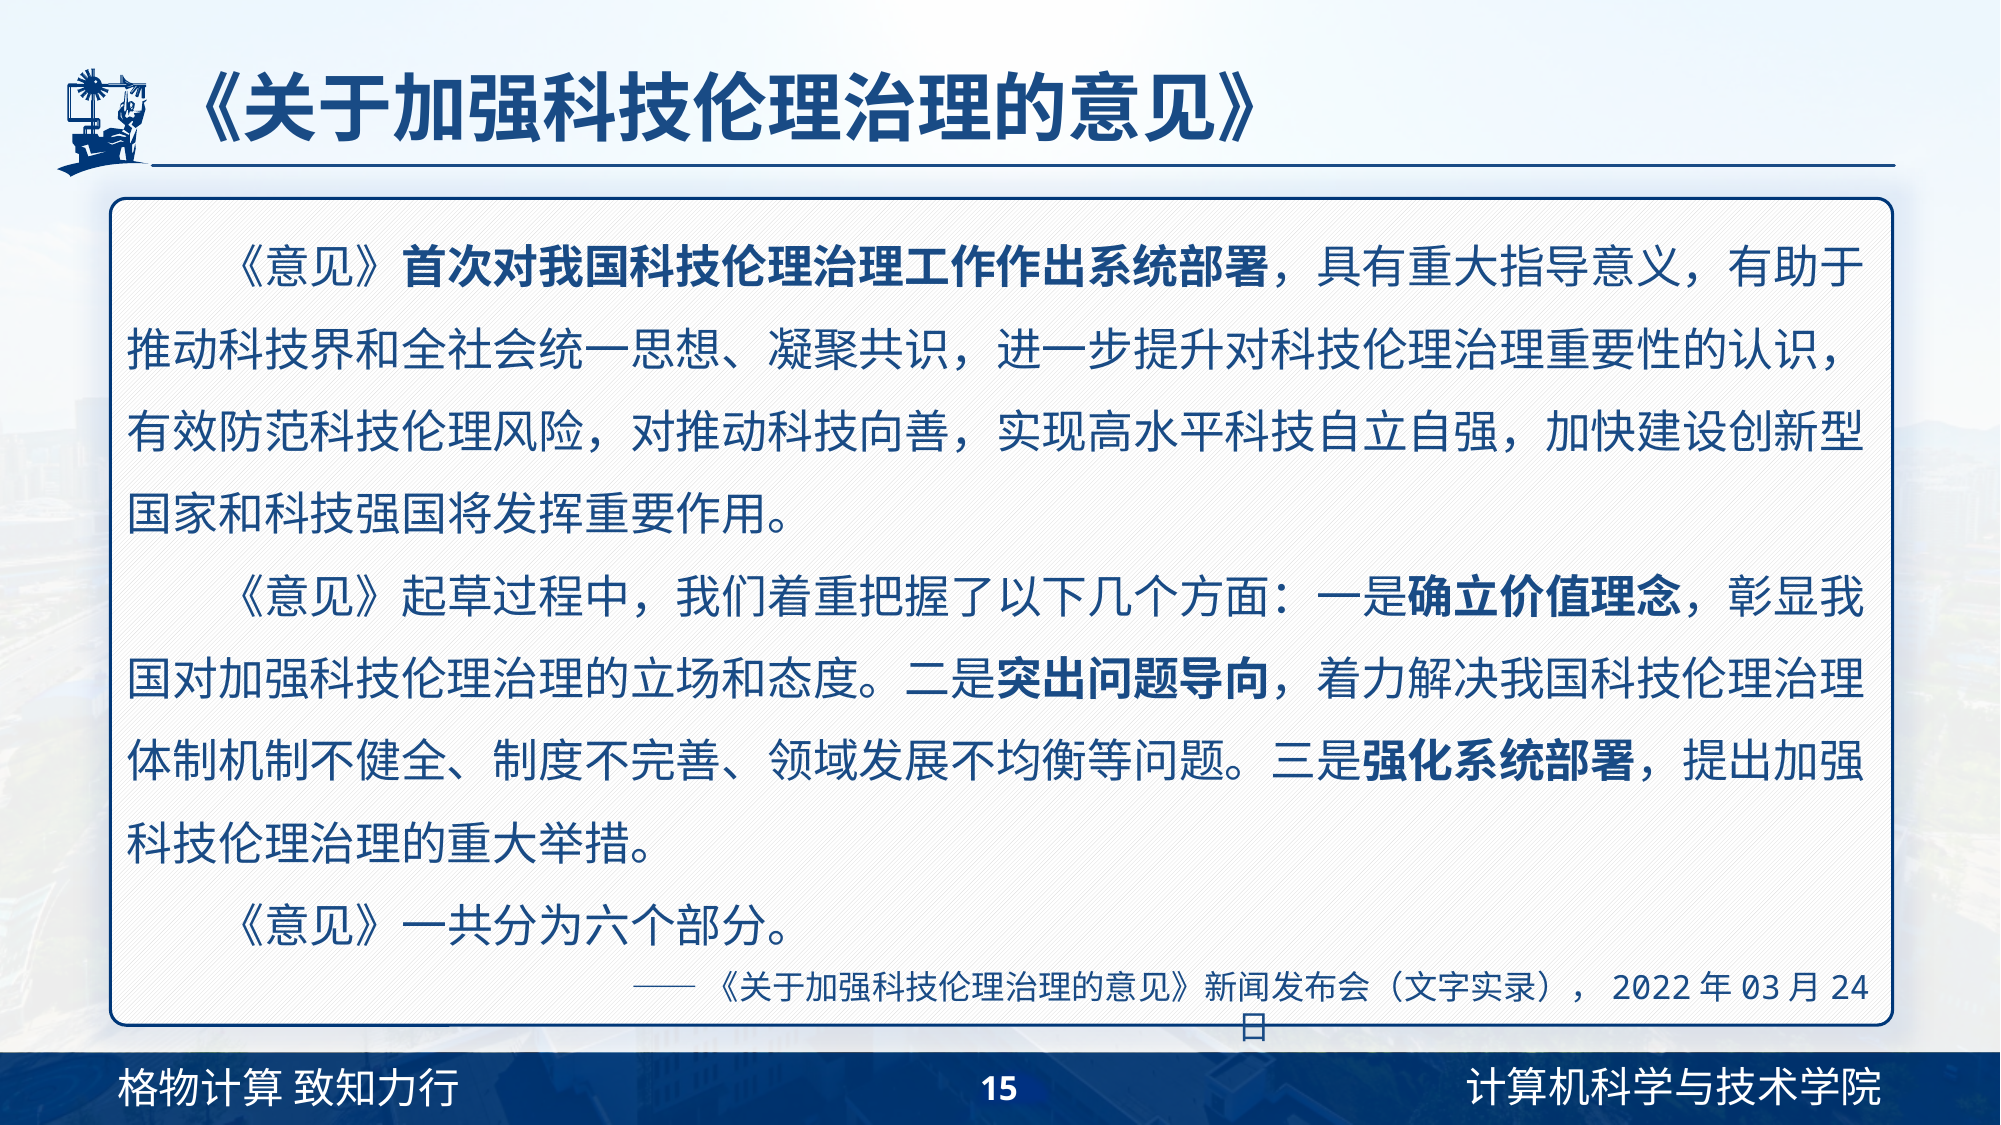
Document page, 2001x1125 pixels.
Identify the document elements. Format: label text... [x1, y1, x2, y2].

title 《关于加强科技伦理治理的意见》 [152, 56, 1893, 166]
text_box 《意见》首次对我国科技伦理治理工作作出系统部署，具有重大指导意义，有助于推动科技界和全社会统一思想、凝聚共识，进一步提升对科技伦理治理重要性的认识，有效防范科技伦理风险，对推动科技向善，实现高水平科技自立自强，加快建设创新型国家和科技强国将发挥重要作用。 《意见》起草过程中，我们着重把握了以下几个方面：一是确立价值理念，彰显我国对加强科技伦理治理的立场和态度。二是突出问题导向，着力解决我国科技伦理治理体制机制不健全、制度不完善、领域发展不均衡等问题。三是强化系统部署，提出加强科技伦理治理的重大举措。 《意见》一共分为六个部分。 [109, 197, 1894, 1027]
text_box ——《关于加强科技伦理治理的意见》新闻发布会（文字实录），2022年03月24日 [616, 958, 1893, 1054]
slide_number 15 [947, 1059, 1050, 1120]
